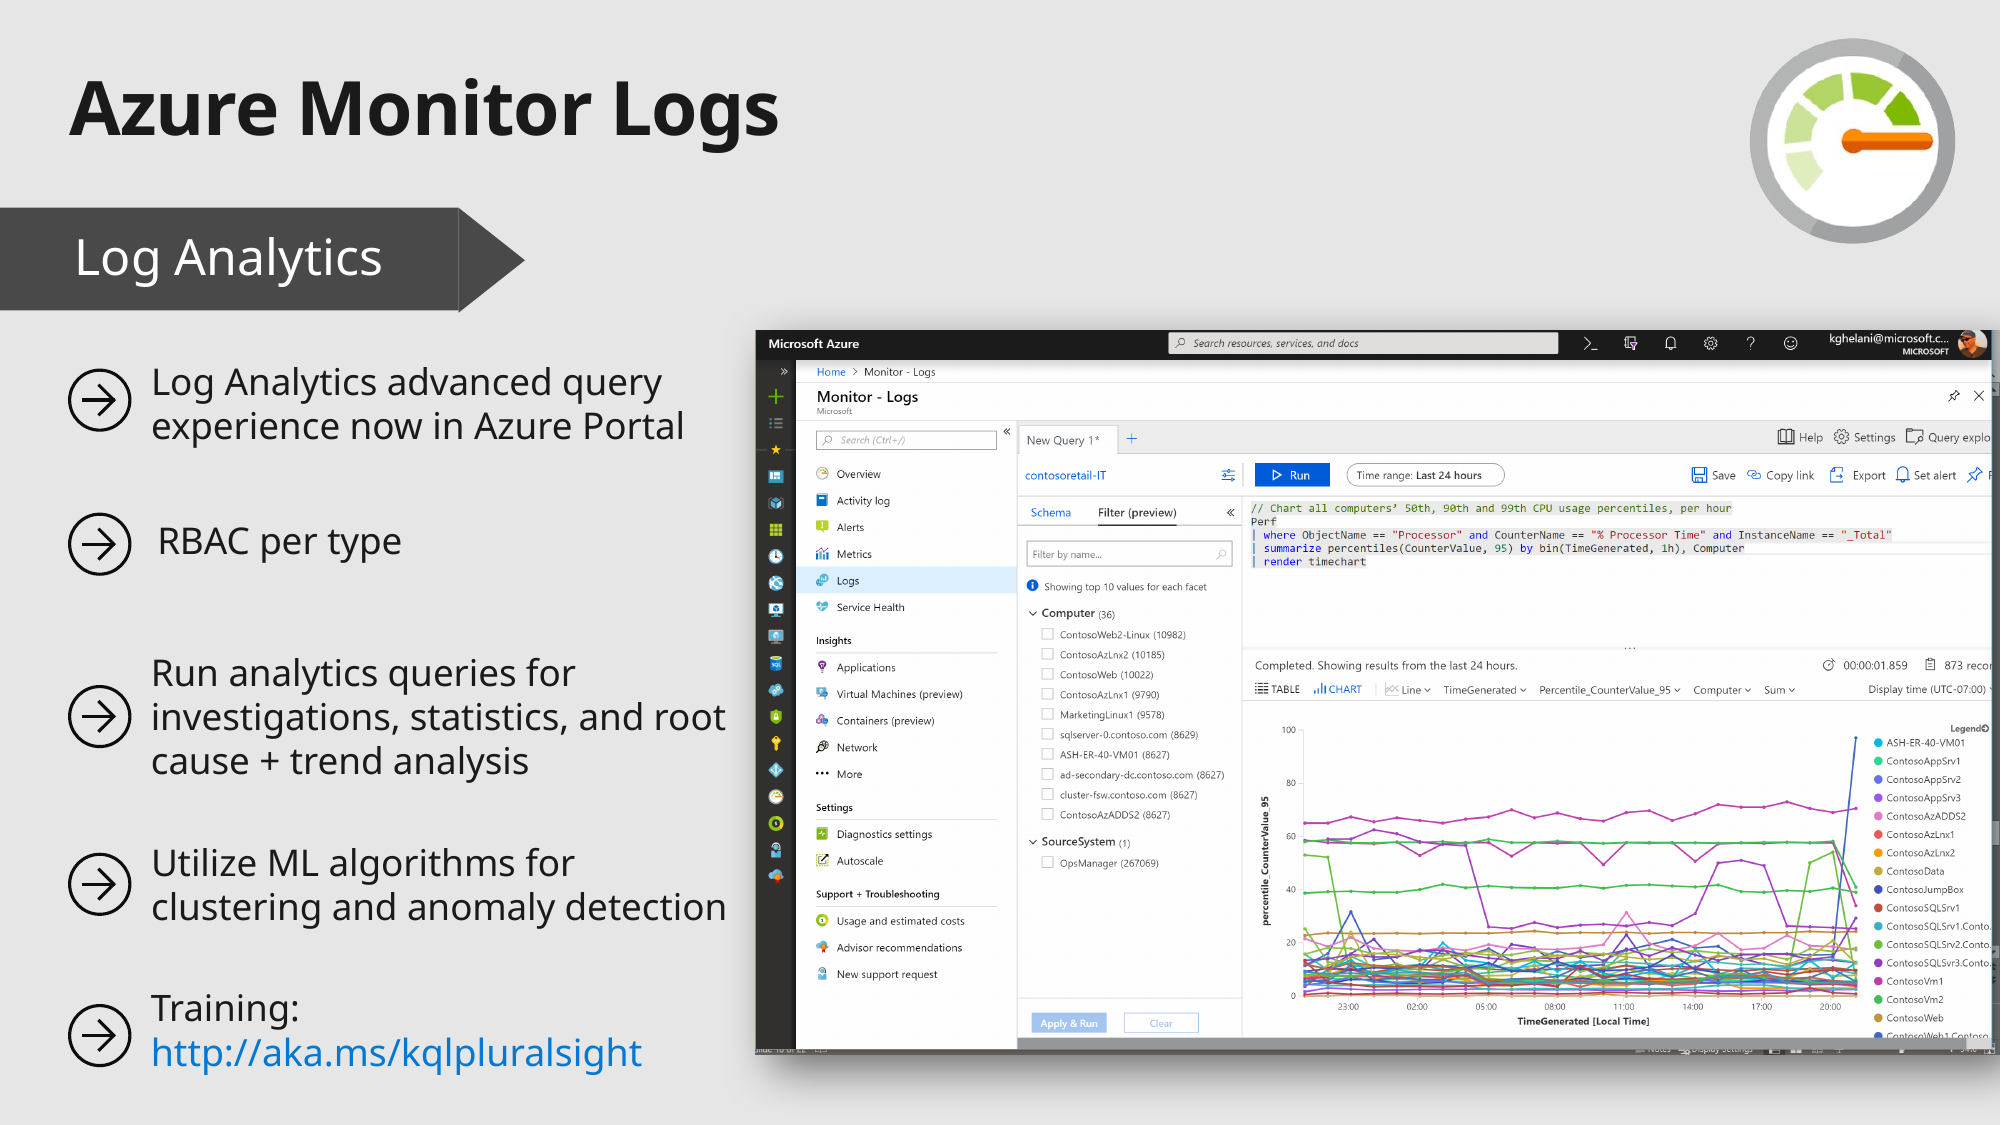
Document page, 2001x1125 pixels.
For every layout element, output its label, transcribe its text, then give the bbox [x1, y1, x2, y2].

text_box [69, 358, 754, 449]
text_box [69, 513, 761, 575]
picture [1749, 38, 1956, 244]
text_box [69, 649, 733, 784]
text_box Azure Monitor Logs [69, 60, 1749, 151]
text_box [0, 207, 526, 313]
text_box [69, 839, 751, 930]
picture [754, 330, 2000, 1056]
text_box Azure Monitor Logs [1956, 60, 1967, 151]
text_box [69, 984, 733, 1077]
